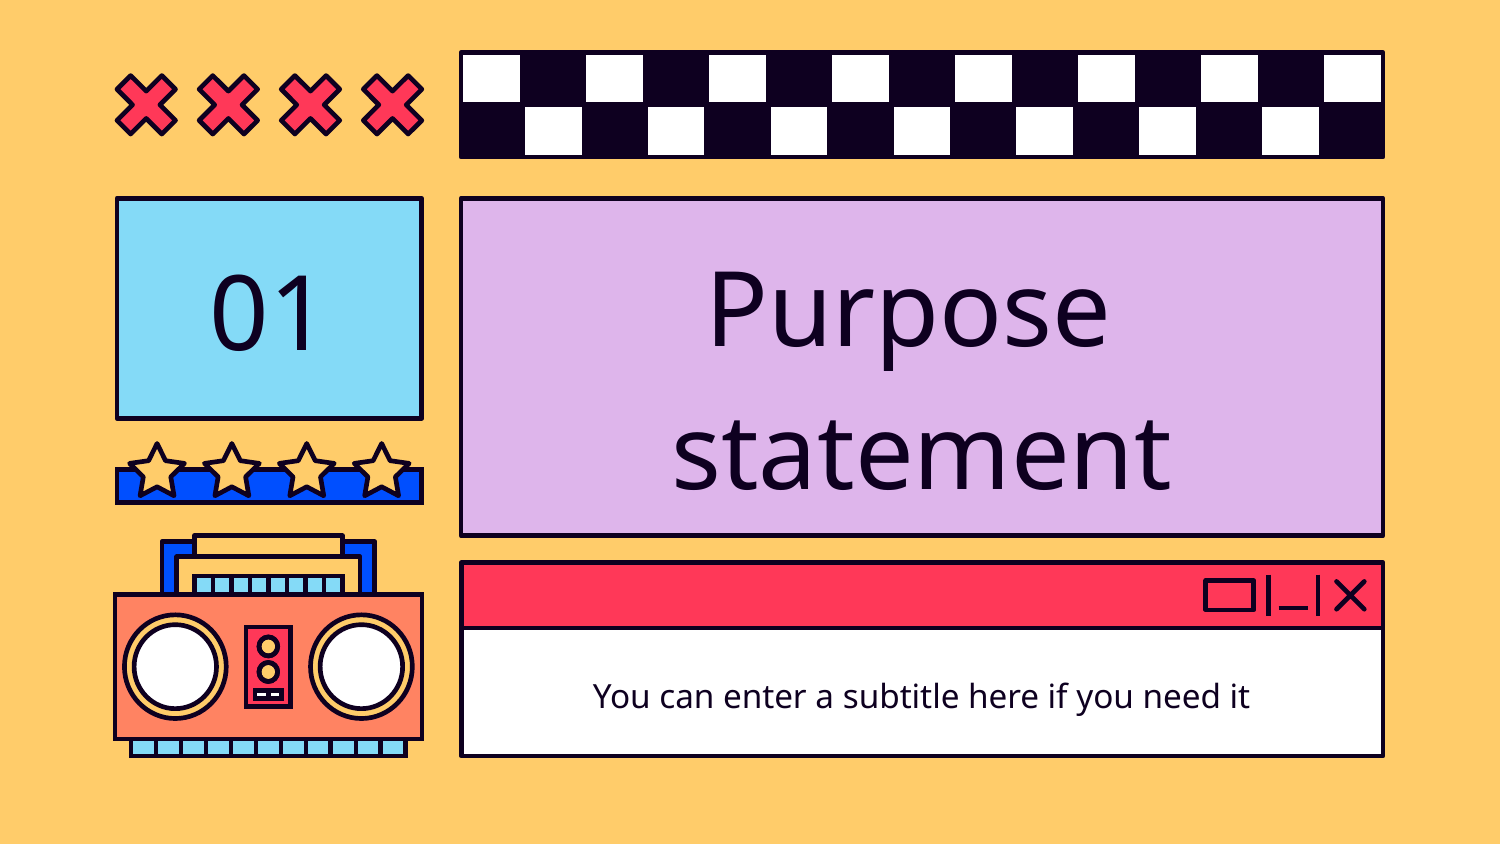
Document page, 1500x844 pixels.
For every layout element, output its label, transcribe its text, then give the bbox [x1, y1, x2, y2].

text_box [114, 535, 423, 757]
subtitle You can enter a subtitle here if you need it [459, 626, 1385, 758]
text_box [461, 562, 1383, 628]
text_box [460, 52, 1384, 158]
title 01 [115, 196, 424, 421]
text_box [281, 75, 340, 135]
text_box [116, 443, 423, 503]
text_box [116, 75, 176, 135]
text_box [1205, 568, 1378, 623]
text_box [199, 75, 258, 135]
title Purpose statement [459, 196, 1385, 538]
text_box [363, 75, 422, 135]
